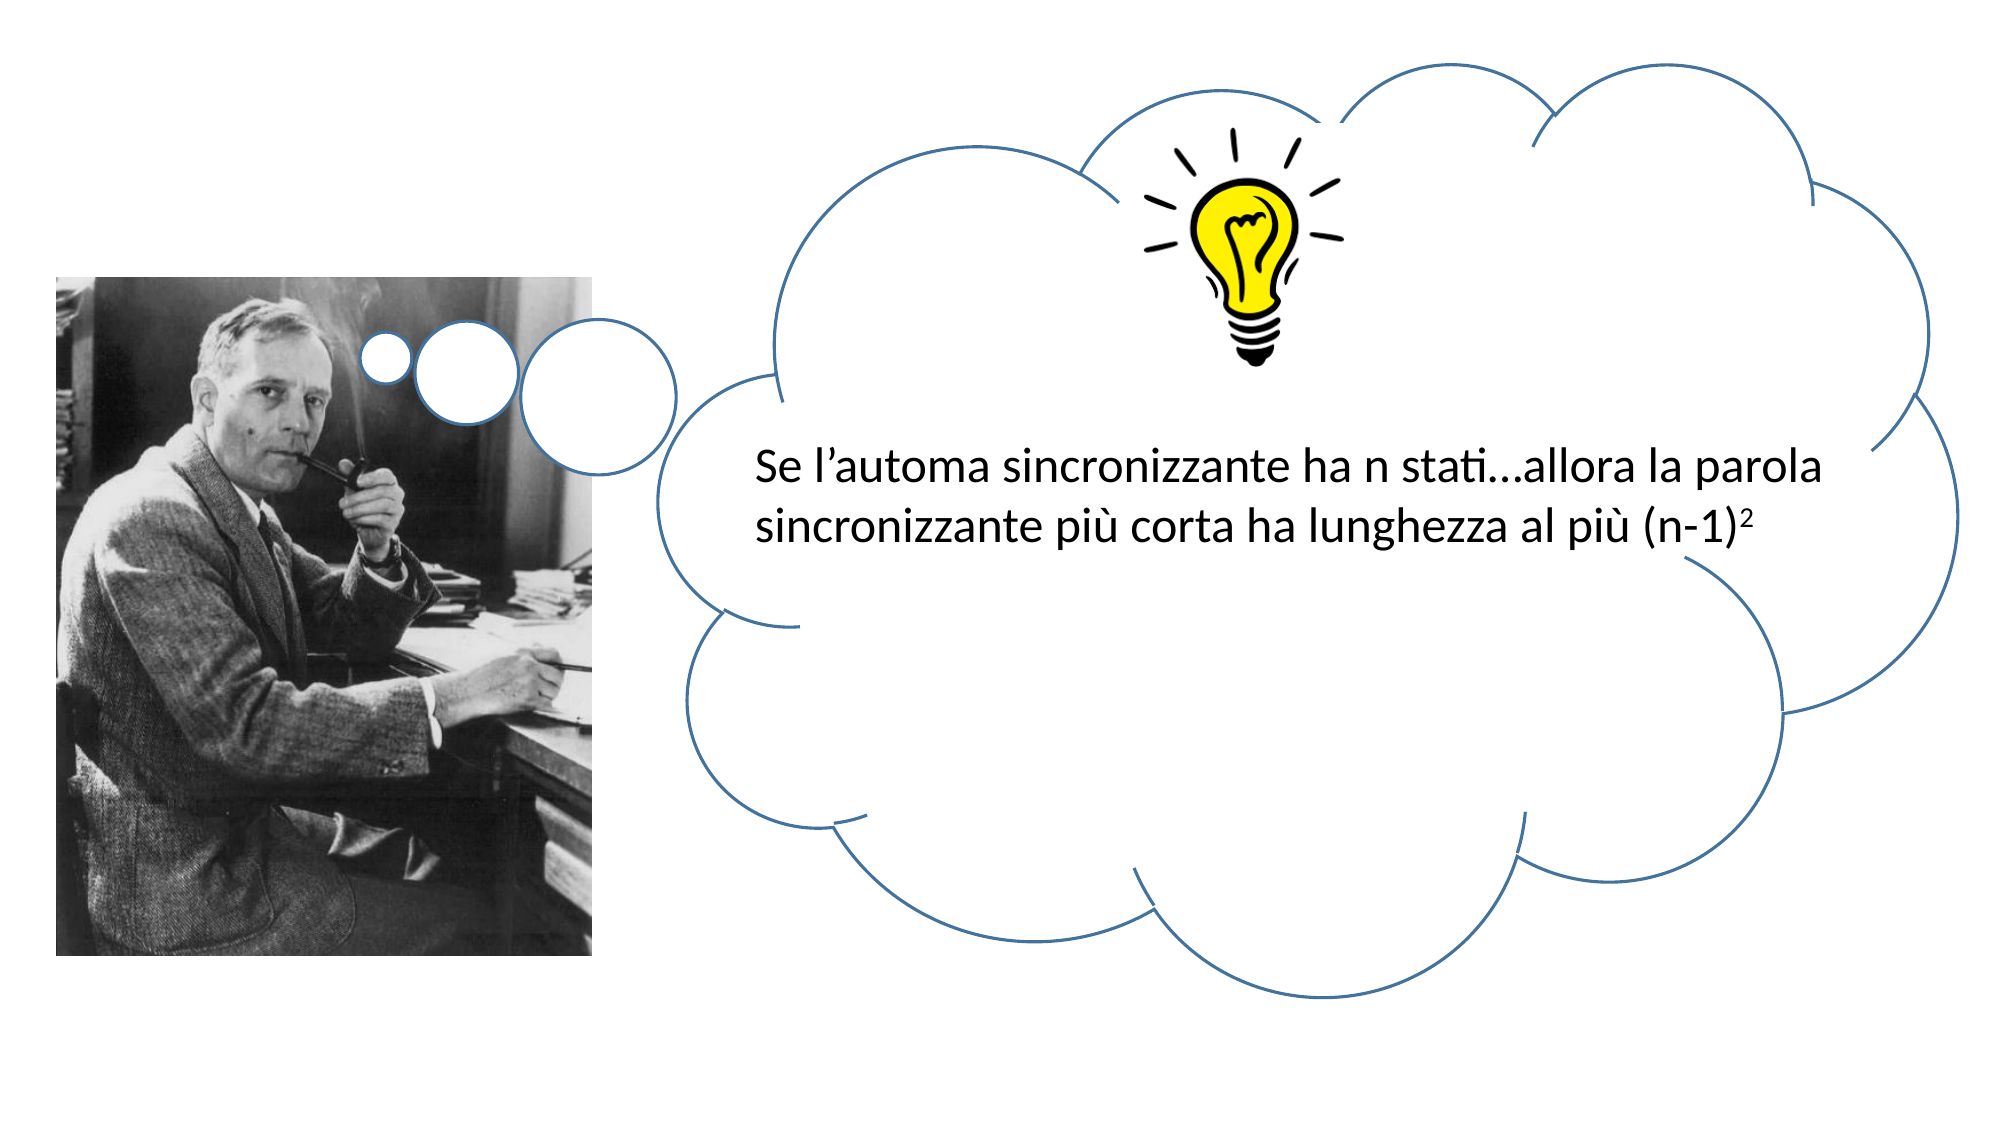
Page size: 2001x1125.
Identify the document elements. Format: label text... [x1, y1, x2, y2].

picture [1139, 123, 1348, 370]
picture [56, 276, 592, 956]
text_box Se l’automa sincronizzante ha n stati…allora la parola sincronizzante più corta ha lunghezza al più (n-1)2 [740, 425, 1916, 561]
text_box [656, 63, 1959, 999]
text_box [592, 318, 678, 476]
